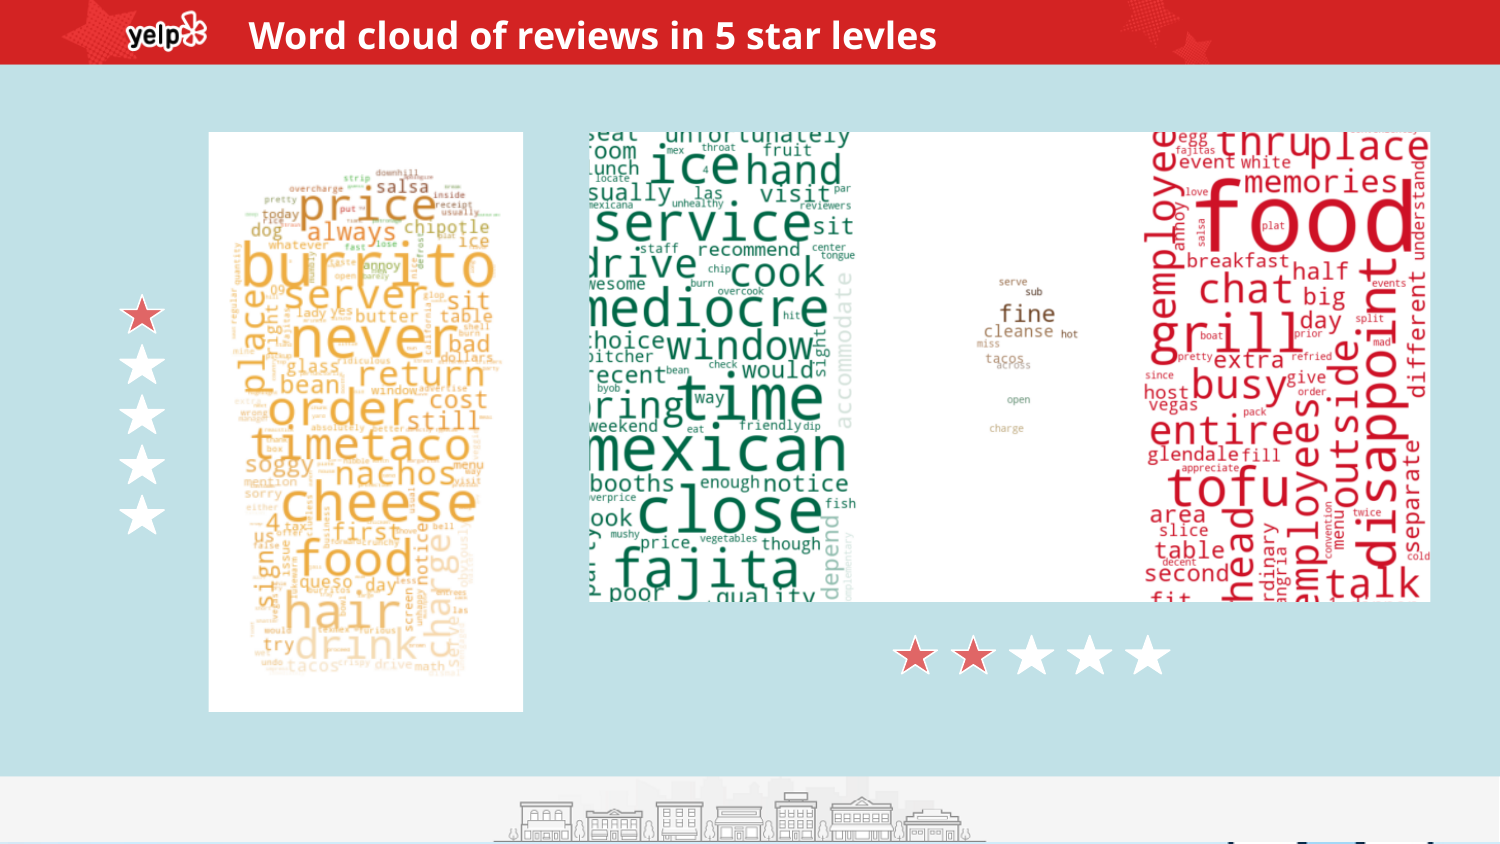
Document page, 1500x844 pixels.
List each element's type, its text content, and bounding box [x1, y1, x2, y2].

text_box [1009, 635, 1054, 674]
picture [0, 0, 1500, 844]
text_box [1125, 635, 1170, 674]
text_box [120, 395, 165, 434]
text_box [120, 344, 165, 384]
text_box [120, 445, 165, 484]
text_box [1067, 635, 1112, 674]
text_box [893, 635, 938, 674]
text_box [120, 495, 165, 534]
text_box [120, 294, 165, 334]
text_box Word cloud of reviews in 5 star levles [233, 0, 1356, 58]
text_box [951, 635, 996, 674]
